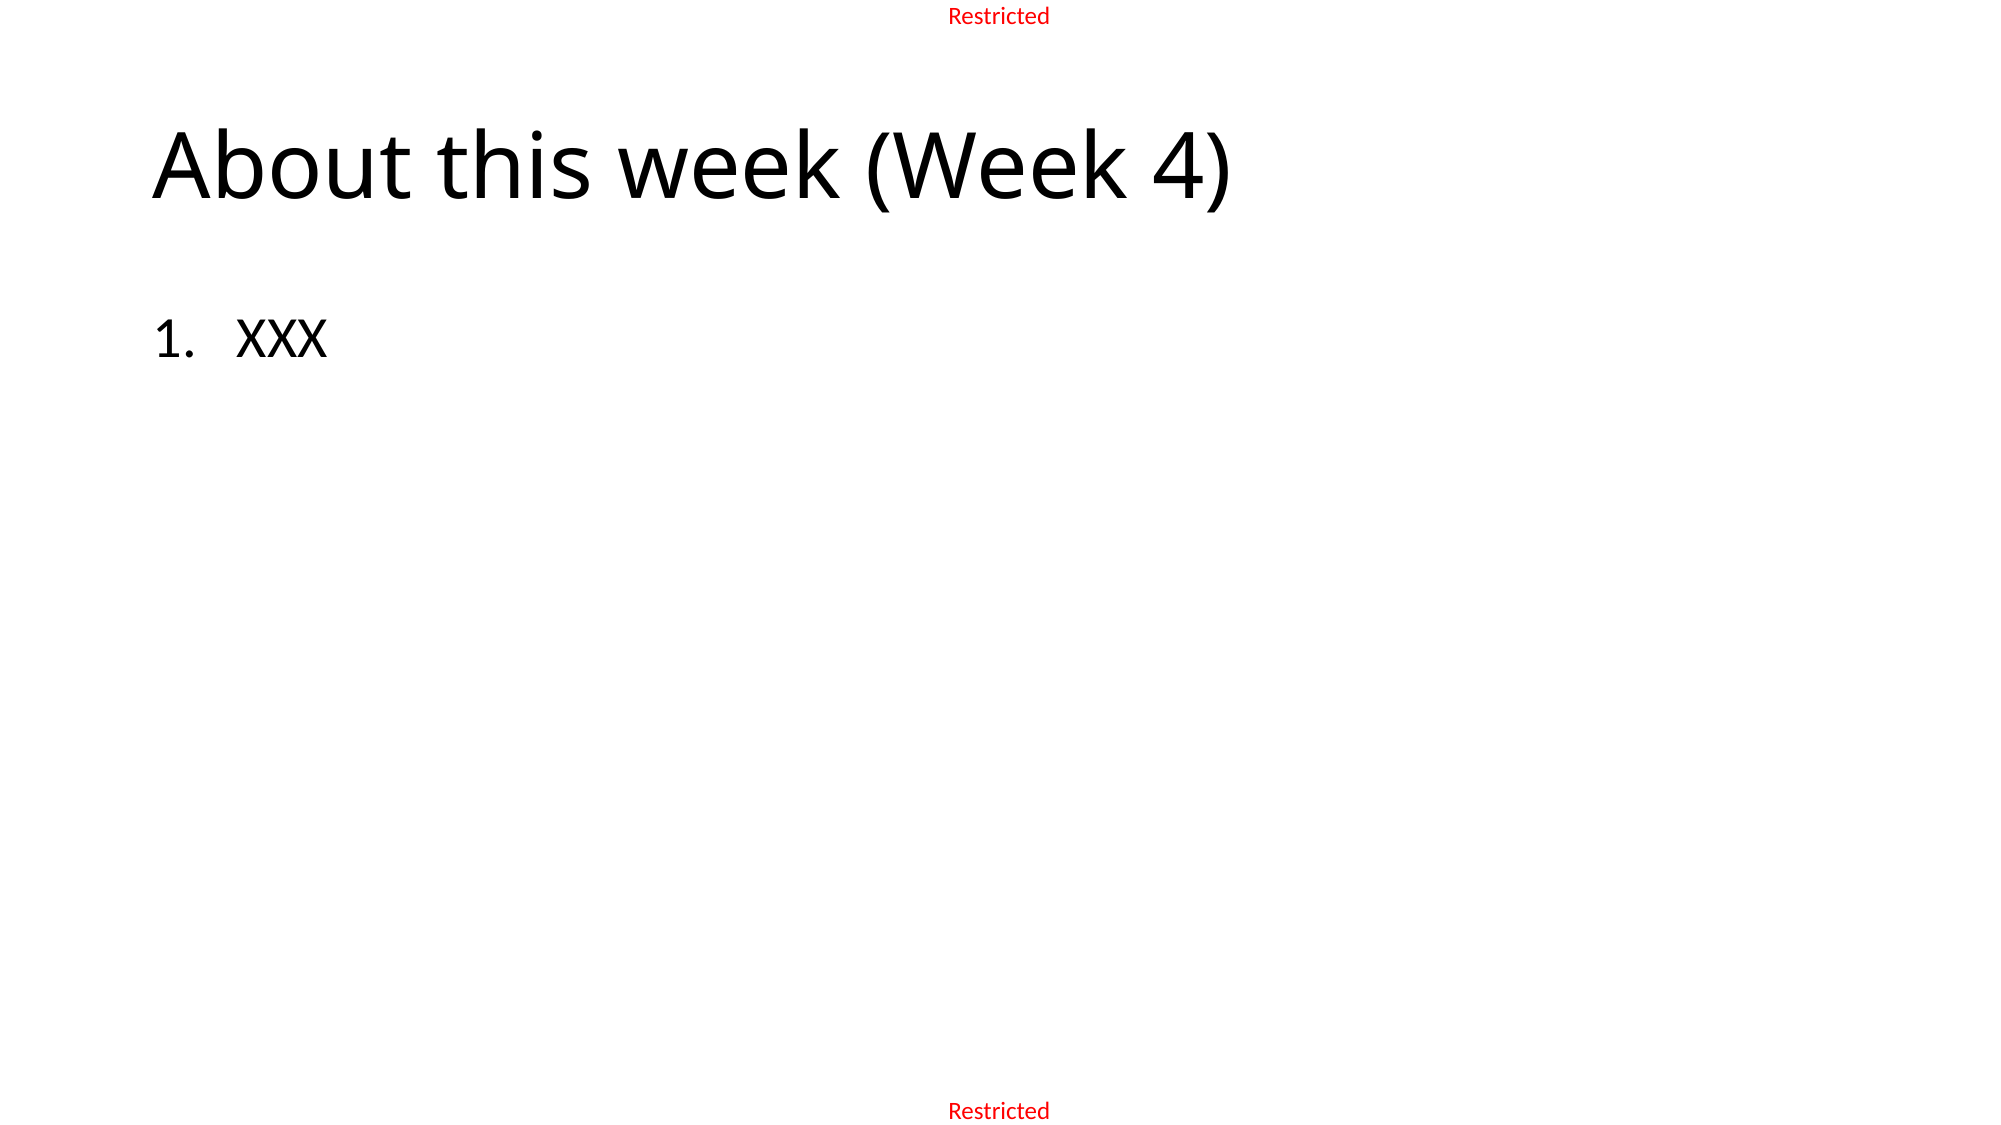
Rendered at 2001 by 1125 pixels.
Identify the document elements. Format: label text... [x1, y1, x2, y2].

list XXX [137, 299, 1863, 1014]
title About this week (Week 4) [137, 59, 1863, 278]
